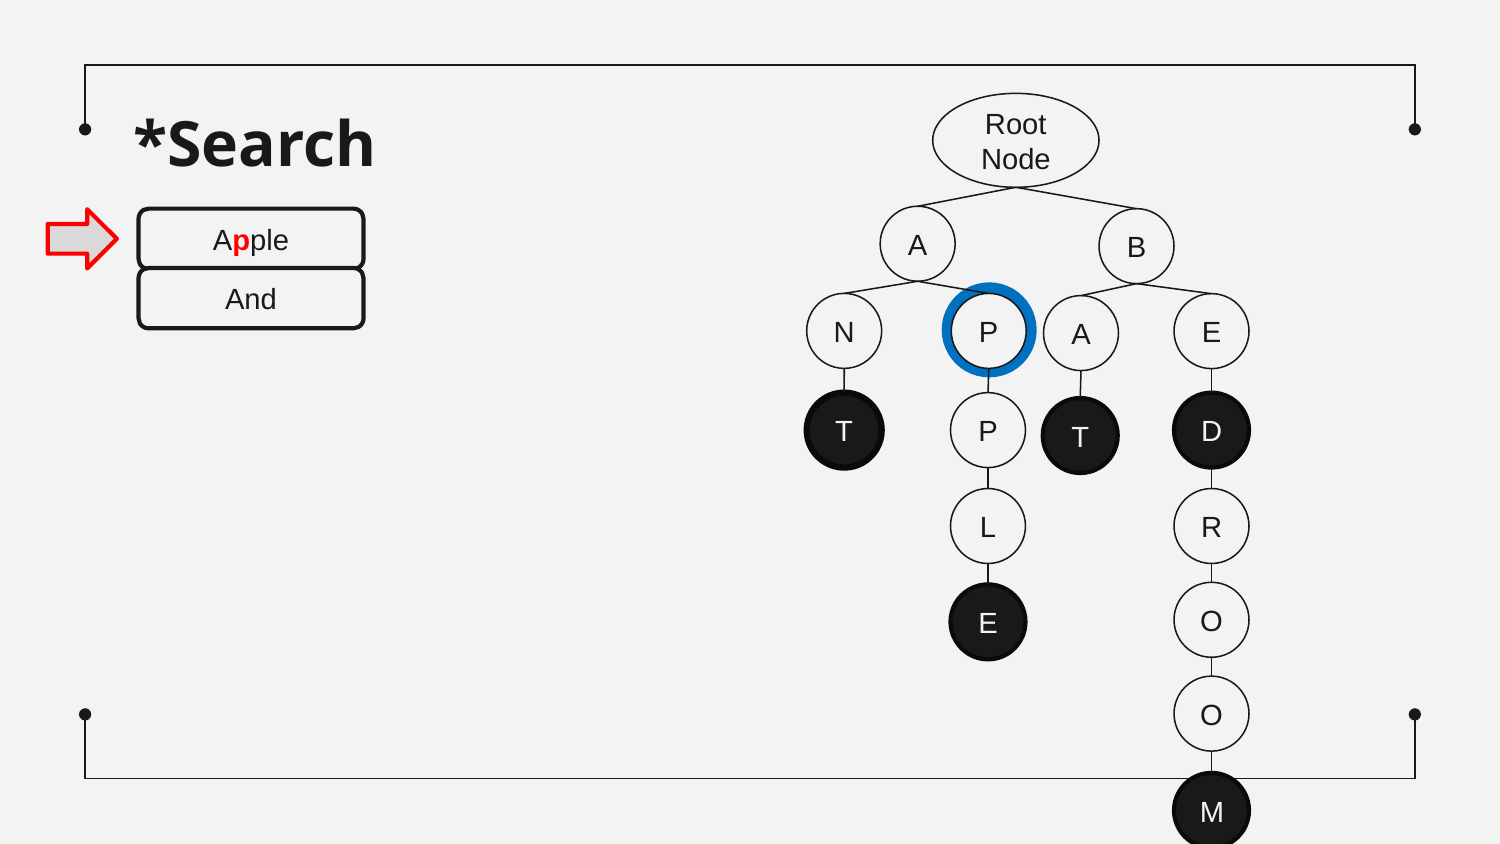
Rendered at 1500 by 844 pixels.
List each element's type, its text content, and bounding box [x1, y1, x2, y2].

text_box E [948, 582, 1028, 662]
text_box [993, 286, 1033, 373]
text_box [945, 302, 984, 373]
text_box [843, 281, 918, 294]
text_box N [804, 291, 884, 371]
text_box A [1041, 293, 1121, 373]
text_box A [985, 390, 992, 396]
text_box A [878, 204, 958, 279]
text_box L [948, 486, 1028, 566]
text_box P [949, 291, 1029, 371]
text_box E [1171, 291, 1252, 371]
text_box P [948, 390, 1028, 470]
text_box Apple [136, 206, 366, 268]
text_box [1080, 283, 1137, 296]
text_box Root Node [930, 91, 1102, 185]
text_box And [136, 265, 366, 331]
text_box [920, 281, 989, 294]
text_box D [1171, 390, 1252, 470]
text_box B [1096, 206, 1177, 282]
text_box T [1040, 396, 1120, 476]
text_box M [1171, 771, 1252, 844]
text_box R [1171, 486, 1252, 566]
text_box O [1171, 674, 1252, 754]
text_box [917, 186, 1014, 207]
title *Search [118, 88, 1383, 183]
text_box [1137, 283, 1212, 294]
text_box T [804, 390, 884, 470]
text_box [1015, 186, 1137, 209]
text_box [45, 207, 119, 271]
text_box O [1171, 580, 1252, 660]
